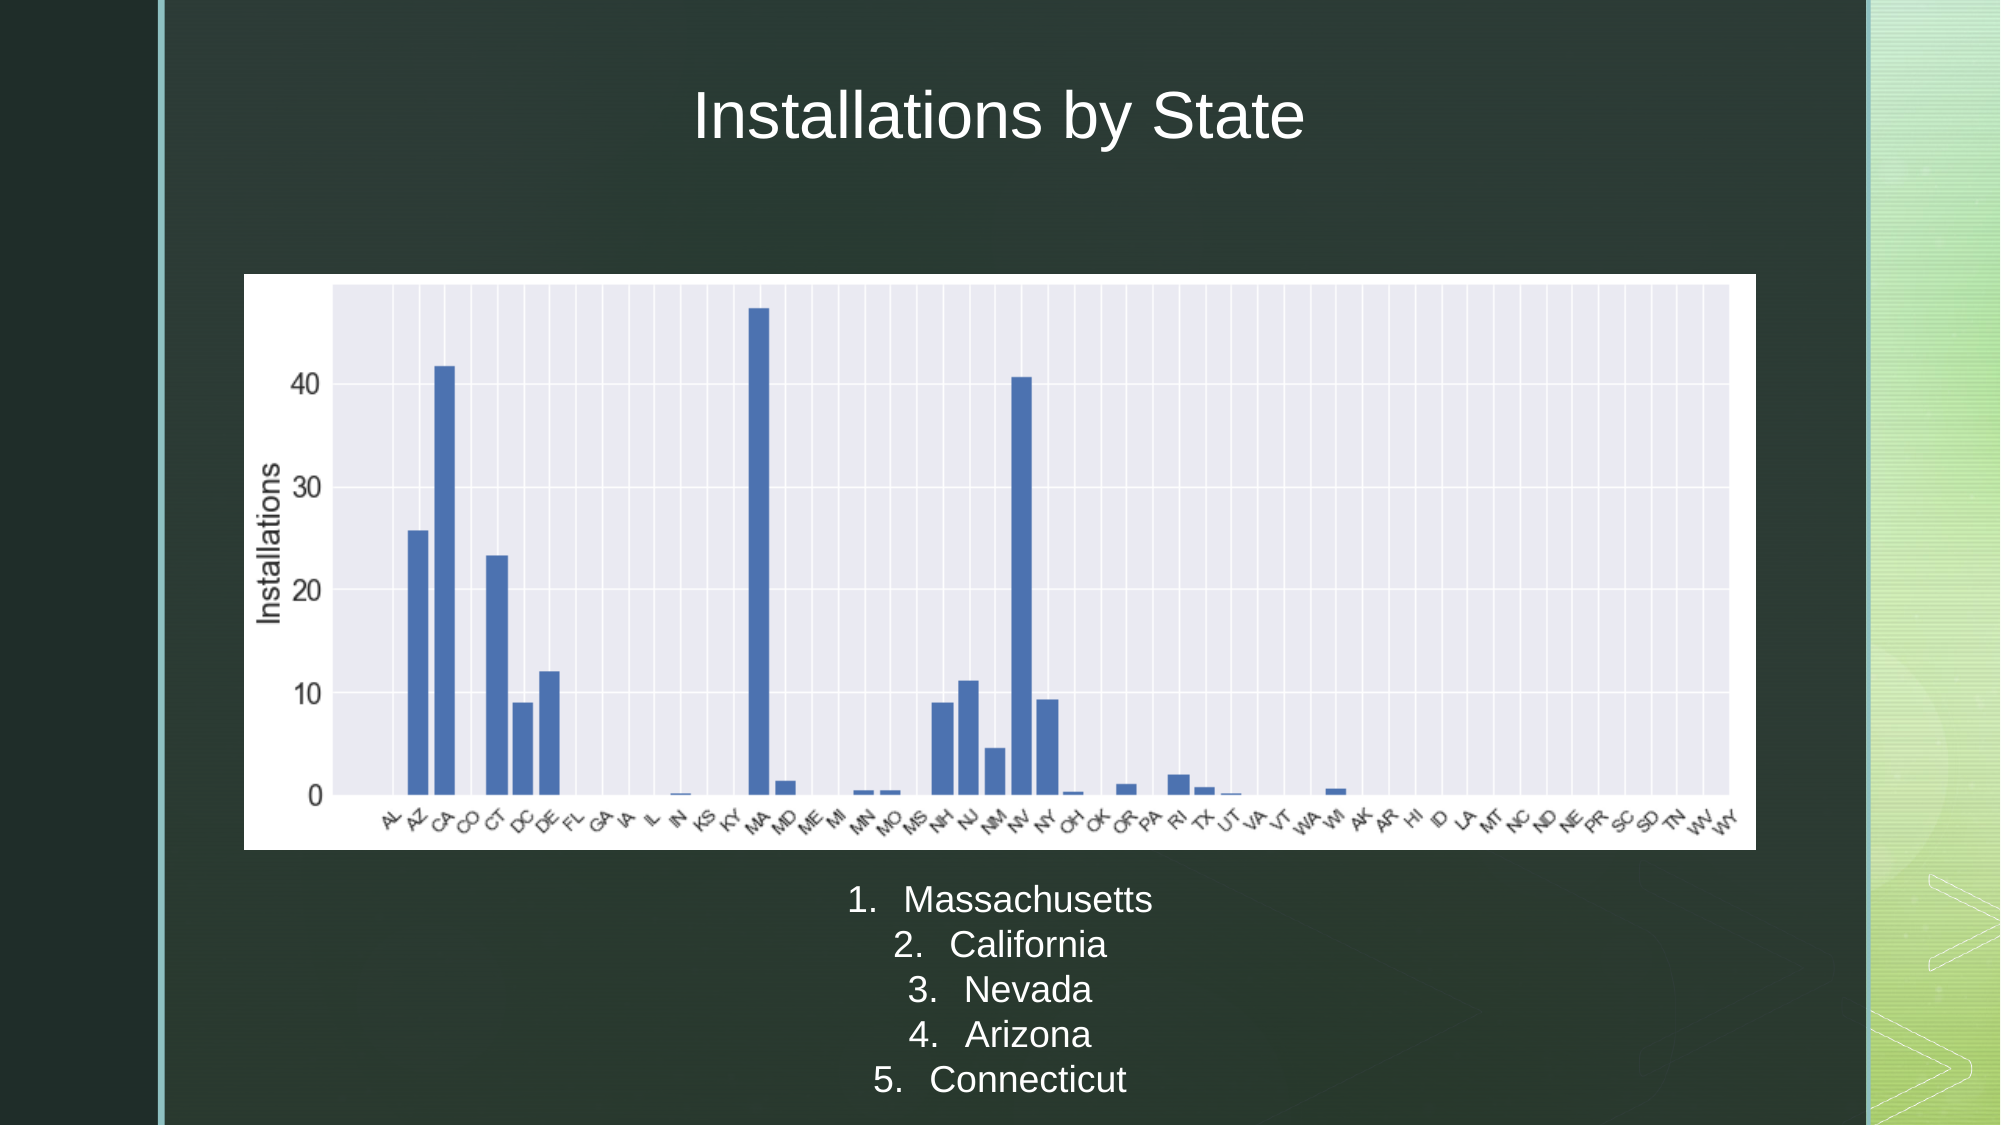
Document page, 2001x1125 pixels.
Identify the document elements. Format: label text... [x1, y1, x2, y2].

picture [244, 274, 1756, 851]
picture [1871, 0, 2001, 1125]
text_box Installations by State [254, 64, 1746, 160]
text_box Massachusetts California Nevada Arizona Connecticut [244, 867, 1756, 1108]
